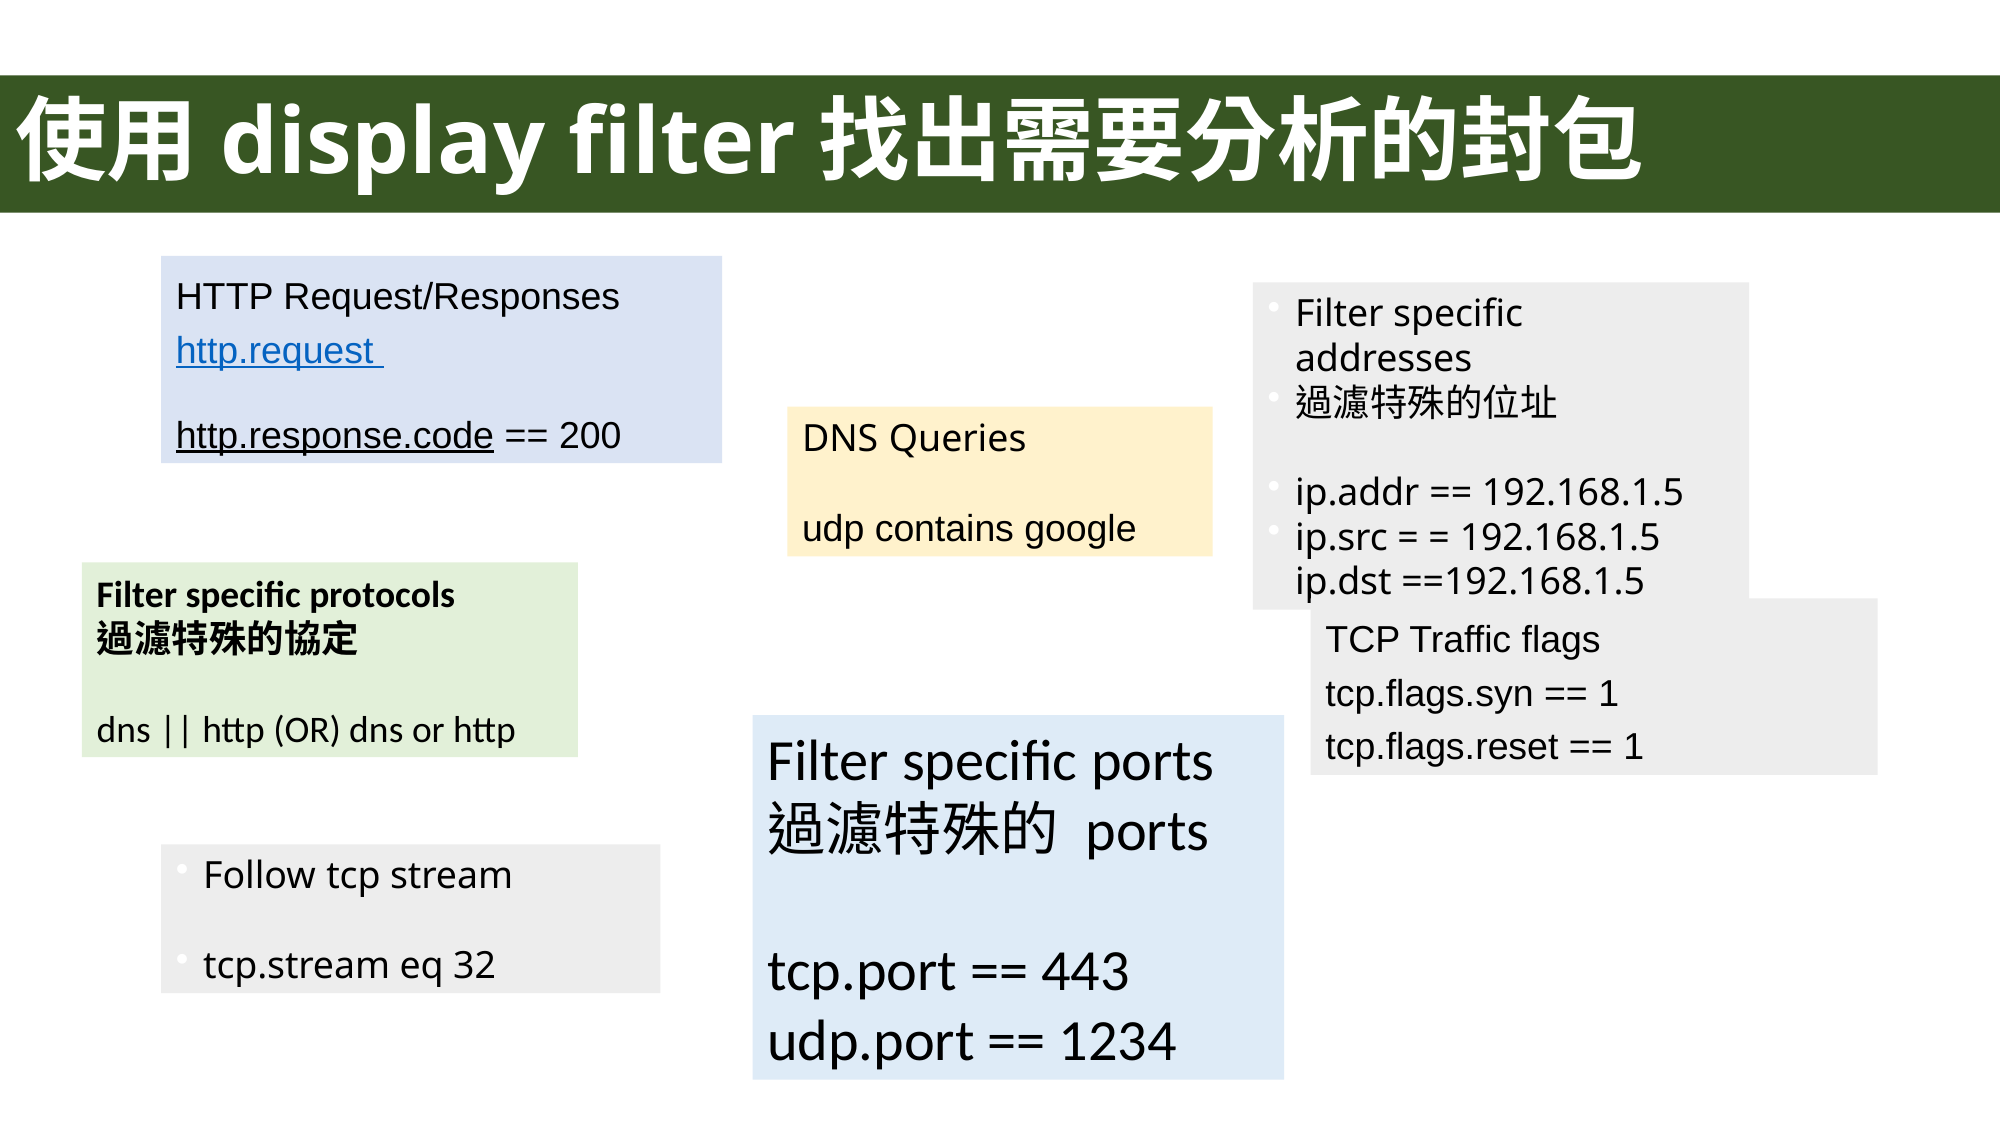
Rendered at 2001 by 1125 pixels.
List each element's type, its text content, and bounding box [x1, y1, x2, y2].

text_box Filter specific ports 過濾特殊的 ports tcp.port == 443 udp.port == 1234 [752, 715, 1285, 1080]
text_box Filter specific protocols 過濾特殊的協定 dns || http (OR) dns or http [81, 562, 578, 758]
text_box 使用display filter找出需要分析的封包 [0, 75, 2000, 213]
text_box DNS Queries udp contains google [787, 406, 1213, 557]
text_box Follow tcp stream tcp.stream eq 32 [161, 844, 661, 994]
text_box Filter specific addresses 過濾特殊的位址 ip.addr == 192.168.1.5 ip.src = = 192.168.1.5 ip.dst ==192.168.1.5 [1252, 282, 1750, 610]
text_box HTTP Request/Responses http.request http.response.code == 200 [161, 255, 723, 464]
text_box TCP Traffic flags tcp.flags.syn == 1 tcp.flags.reset == 1 [1310, 598, 1878, 775]
